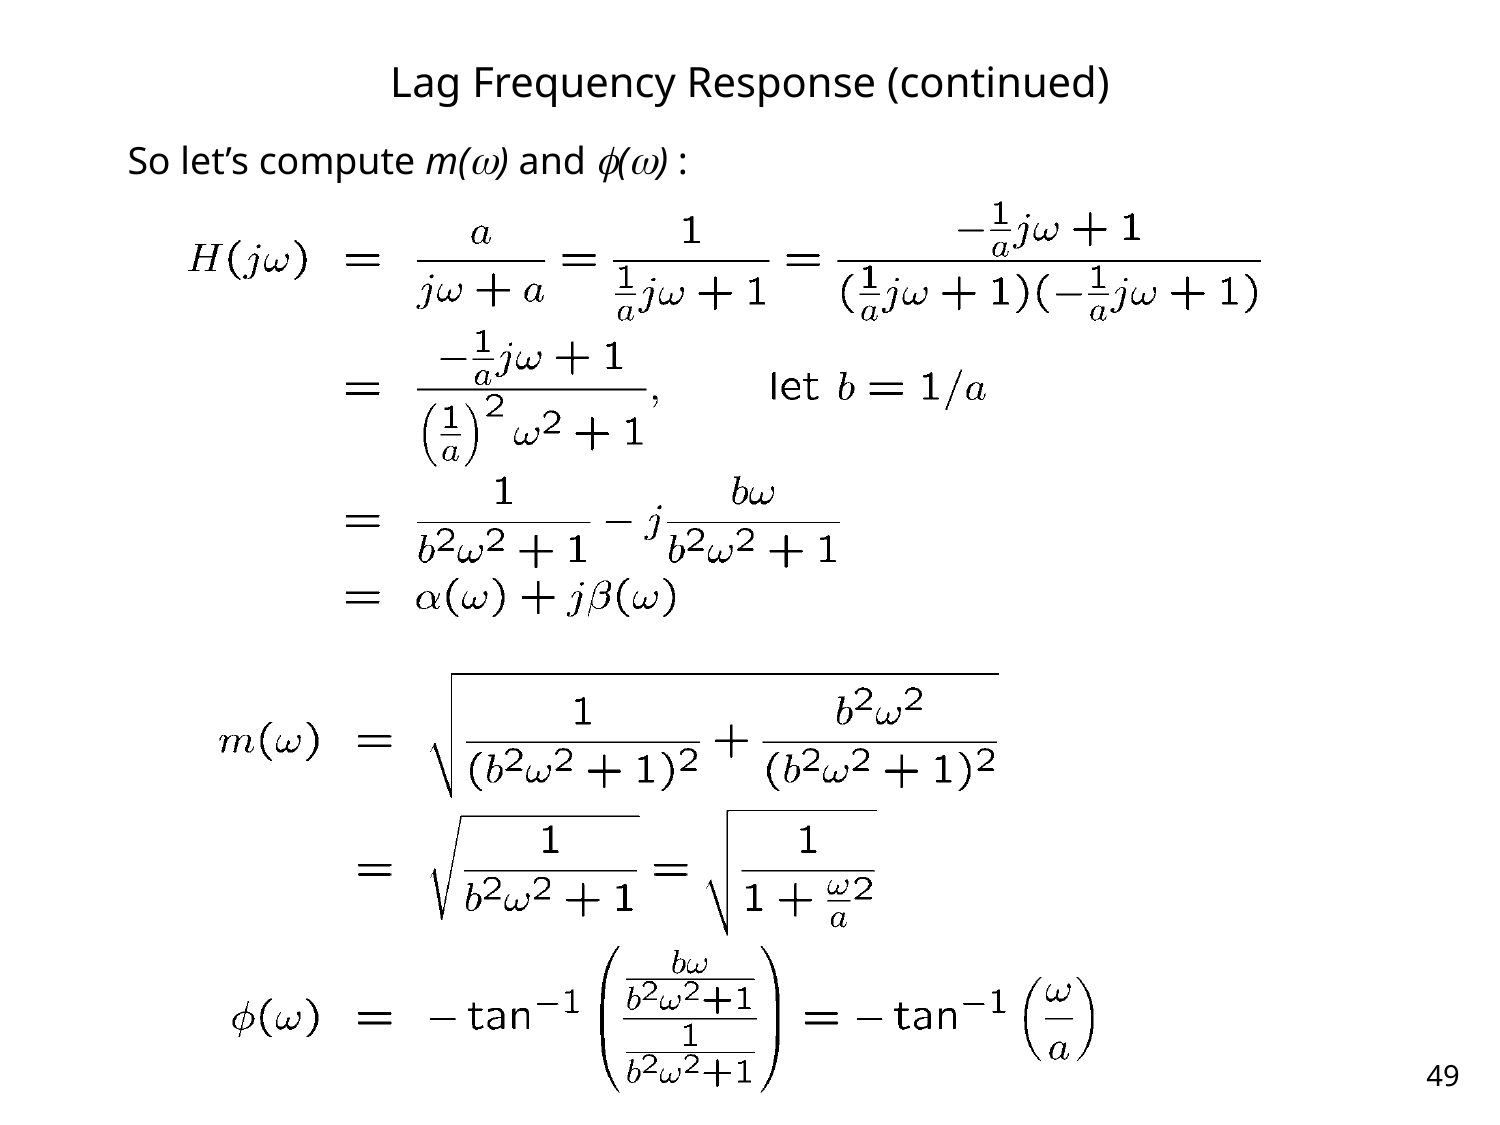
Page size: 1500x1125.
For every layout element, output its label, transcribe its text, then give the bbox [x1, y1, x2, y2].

slide_number 49 [1257, 1049, 1476, 1101]
list So let’s compute m(w) and f(w) : [112, 125, 1338, 200]
title Lag Frequency Response (continued) [112, 37, 1388, 125]
picture [187, 199, 1263, 1093]
